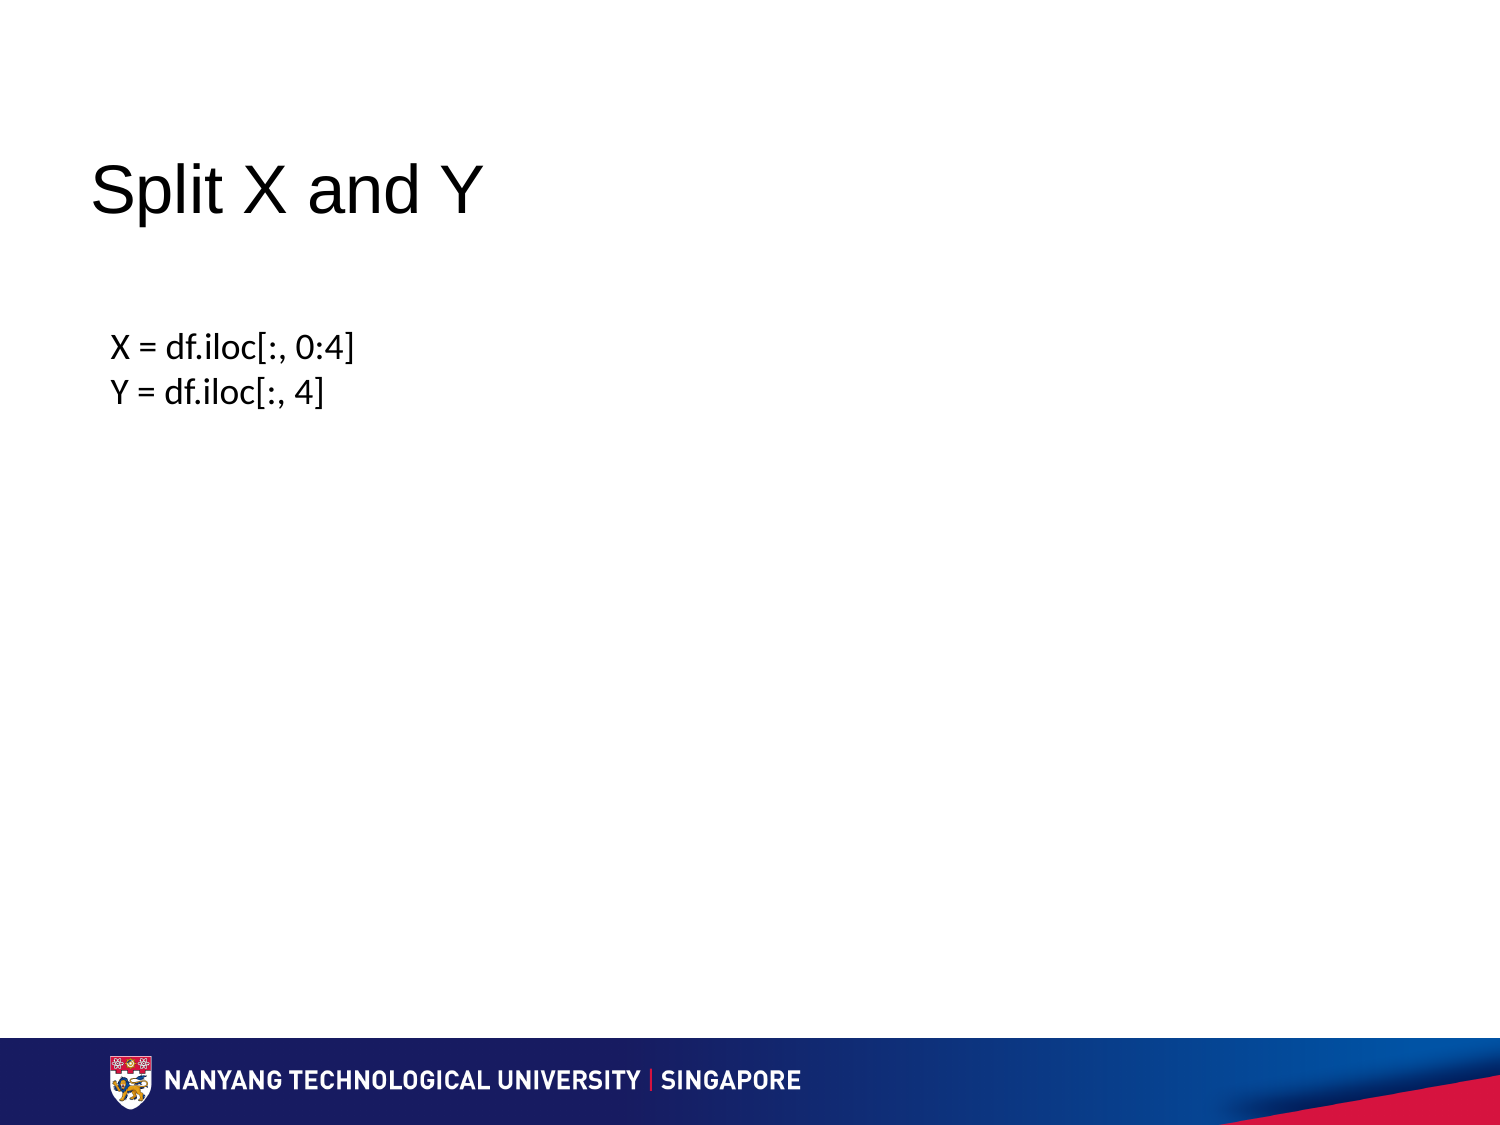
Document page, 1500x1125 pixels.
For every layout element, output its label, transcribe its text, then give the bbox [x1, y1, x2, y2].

picture [0, 1038, 1500, 1125]
text_box X = df.iloc[:, 0:4] Y = df.iloc[:, 4] [95, 314, 1261, 420]
title Split X and Y [75, 92, 1425, 280]
